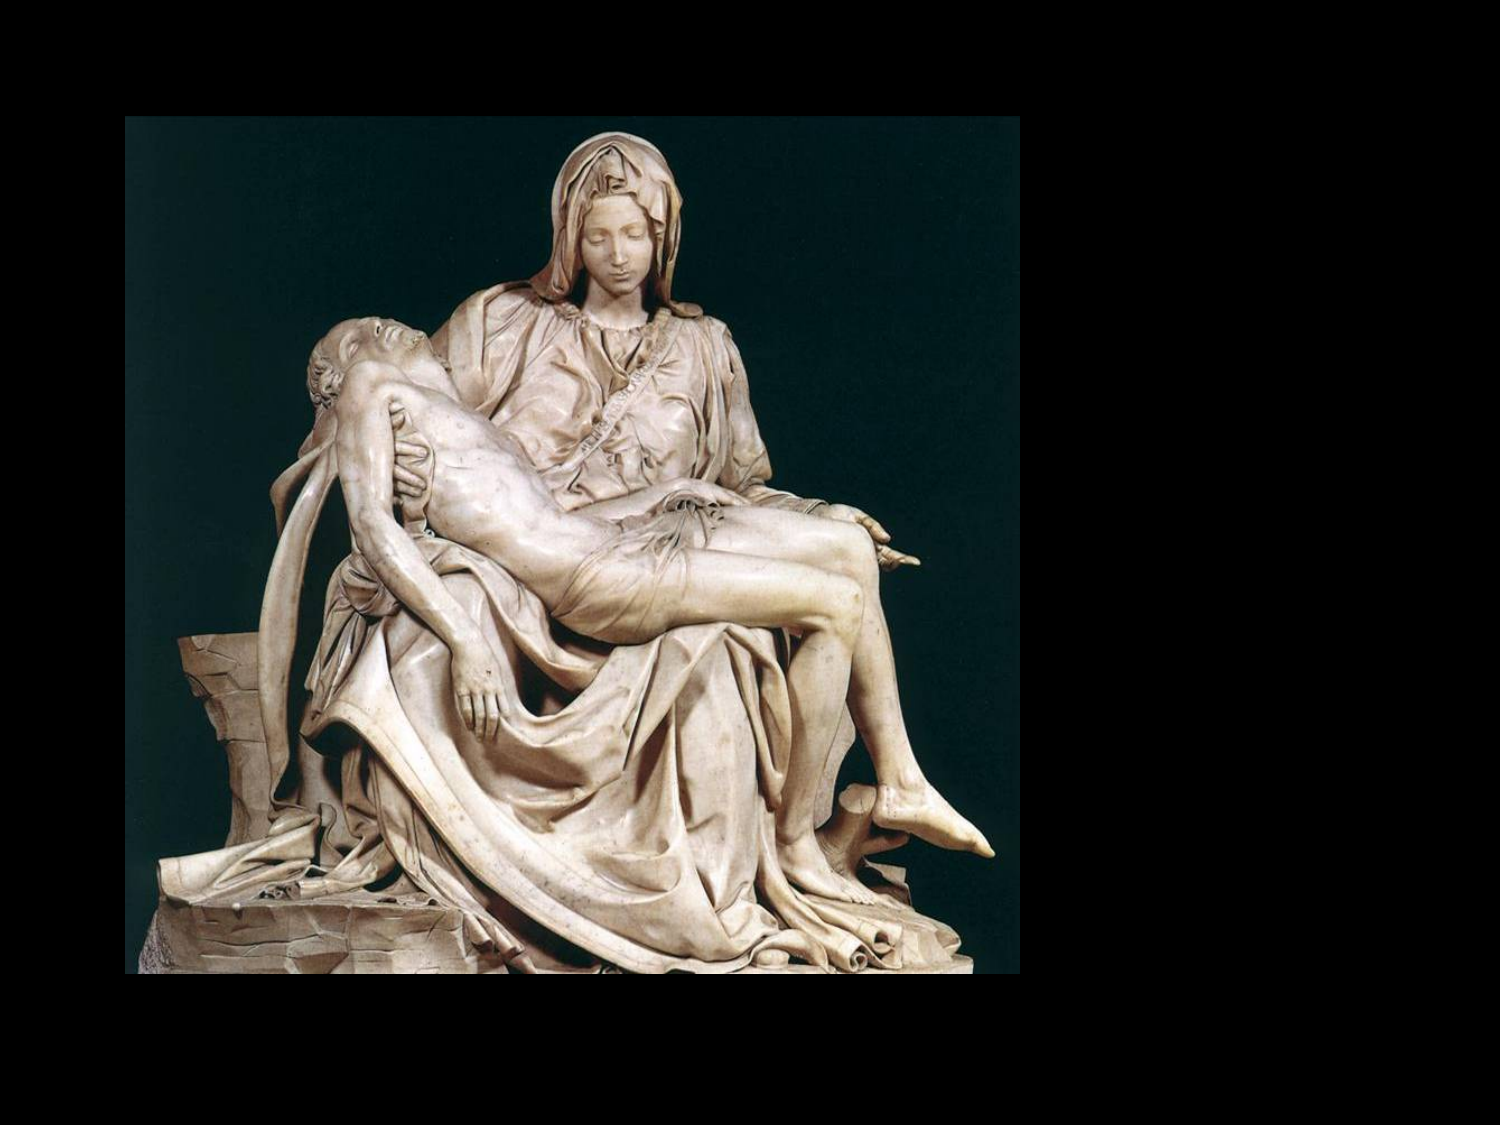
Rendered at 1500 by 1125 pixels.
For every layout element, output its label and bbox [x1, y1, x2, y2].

picture [124, 116, 1020, 974]
